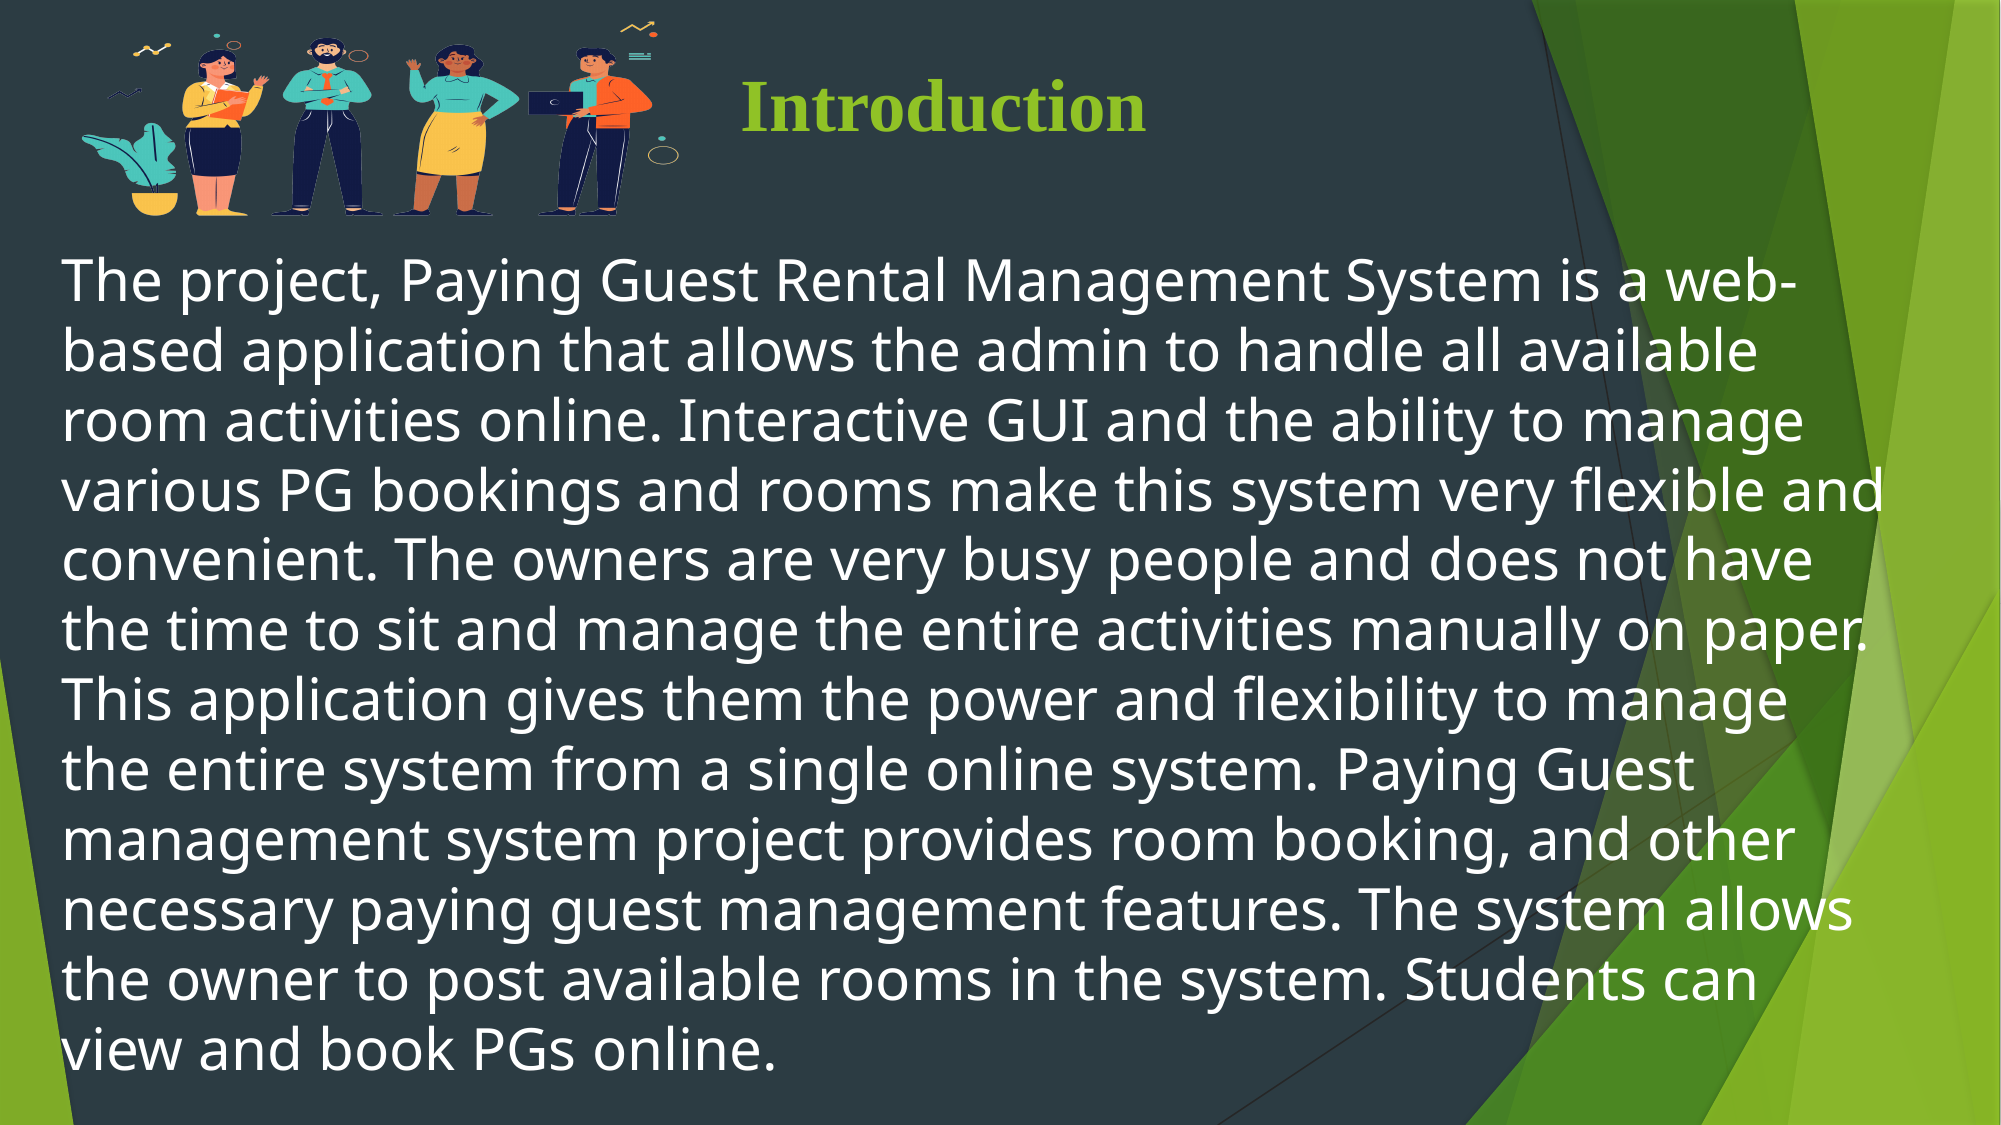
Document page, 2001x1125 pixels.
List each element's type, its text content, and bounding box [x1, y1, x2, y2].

title Introduction [718, 49, 1649, 235]
list The project, Paying Guest Rental Management System is a web-based application that allows the admin to handle all available room activities online. Interactive GUI and the ability to manage various PG bookings and rooms make this system very flexible and convenient. The owners are very busy people and does not have the time to sit and manage the entire activities manually on paper. This application gives them the power and flexibility to manage the entire system from a single online system. Paying Guest management system project provides room booking, and other necessary paying guest management features. The system allows the owner to post available rooms in the system. Students can view and book PGs online. [46, 235, 1906, 1076]
picture [46, 1, 715, 236]
